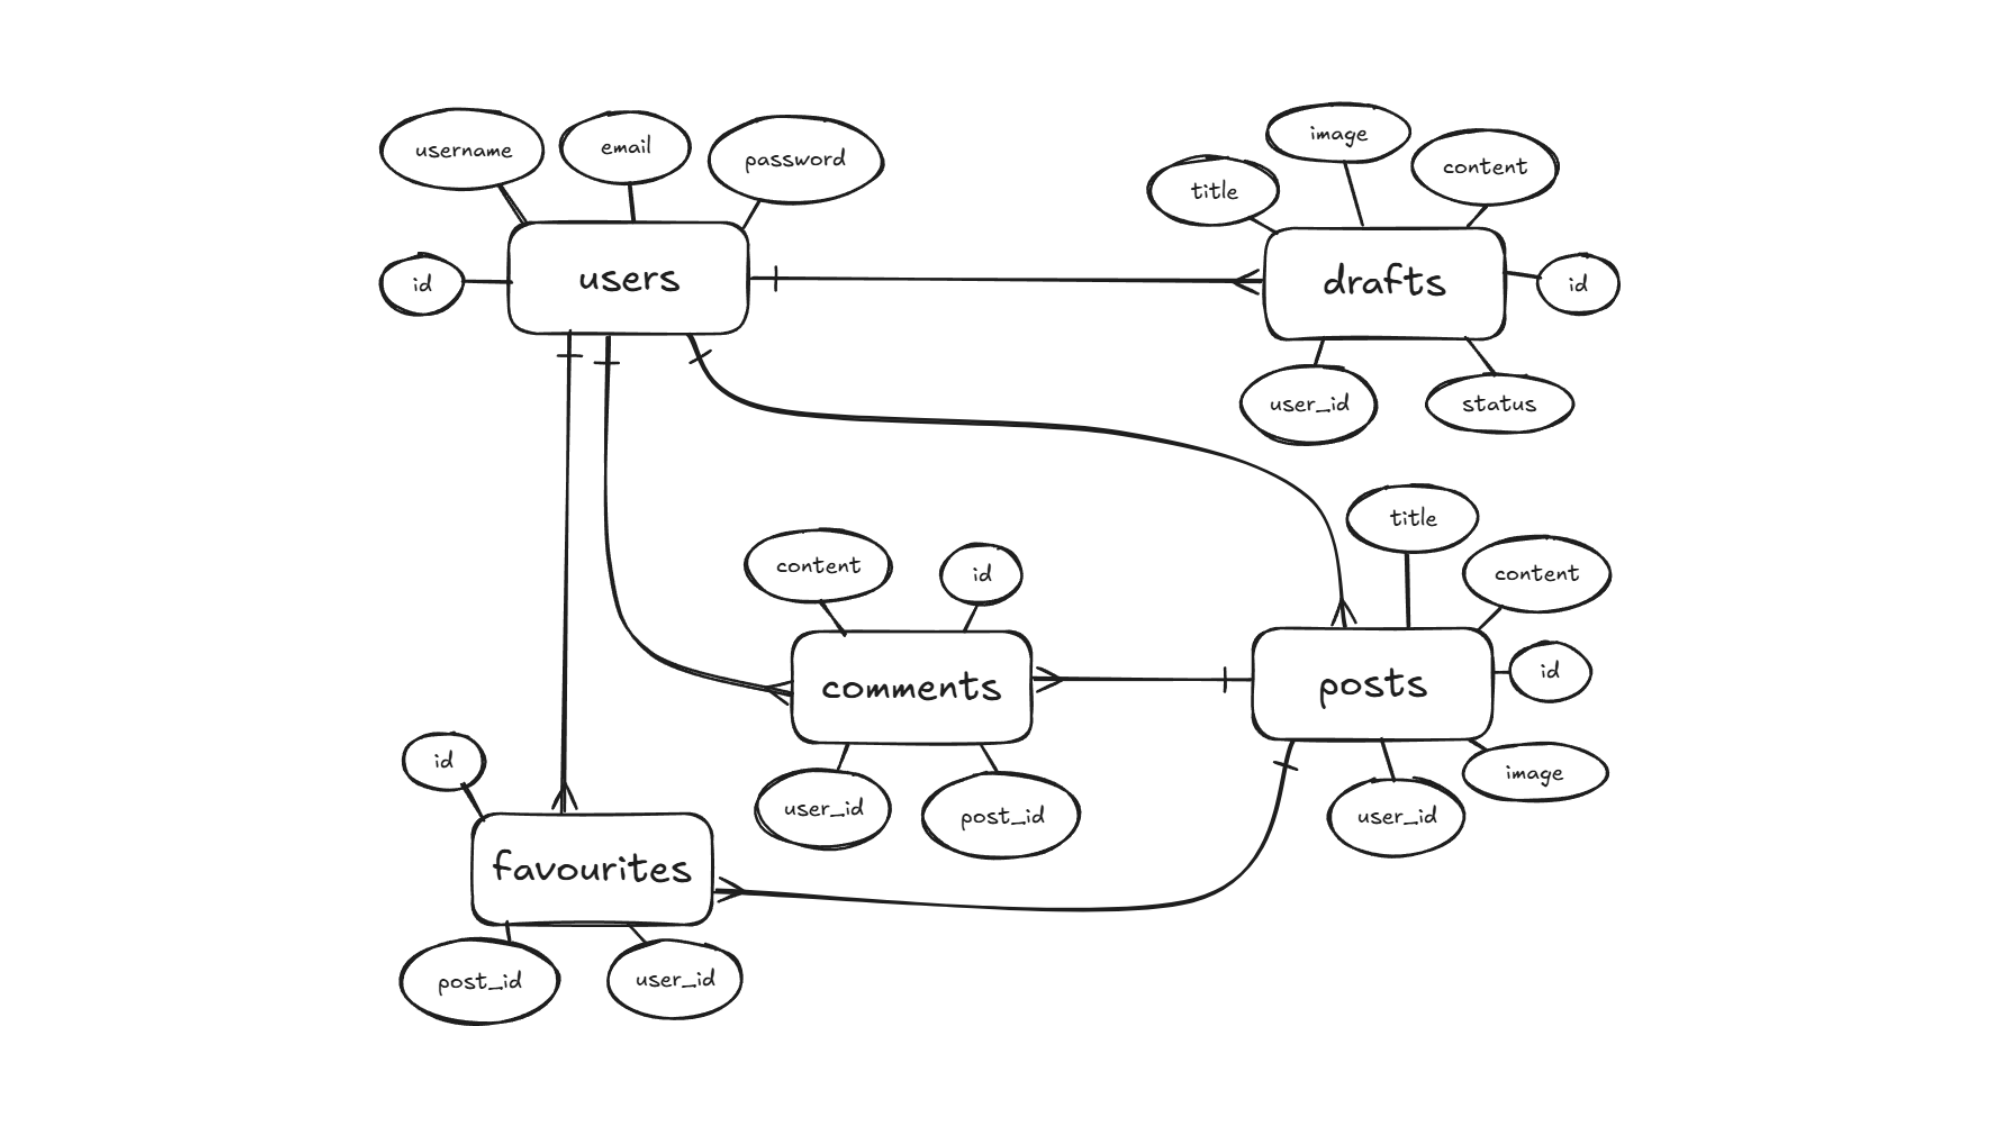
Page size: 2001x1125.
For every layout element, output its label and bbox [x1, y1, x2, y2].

picture [376, 99, 1624, 1026]
